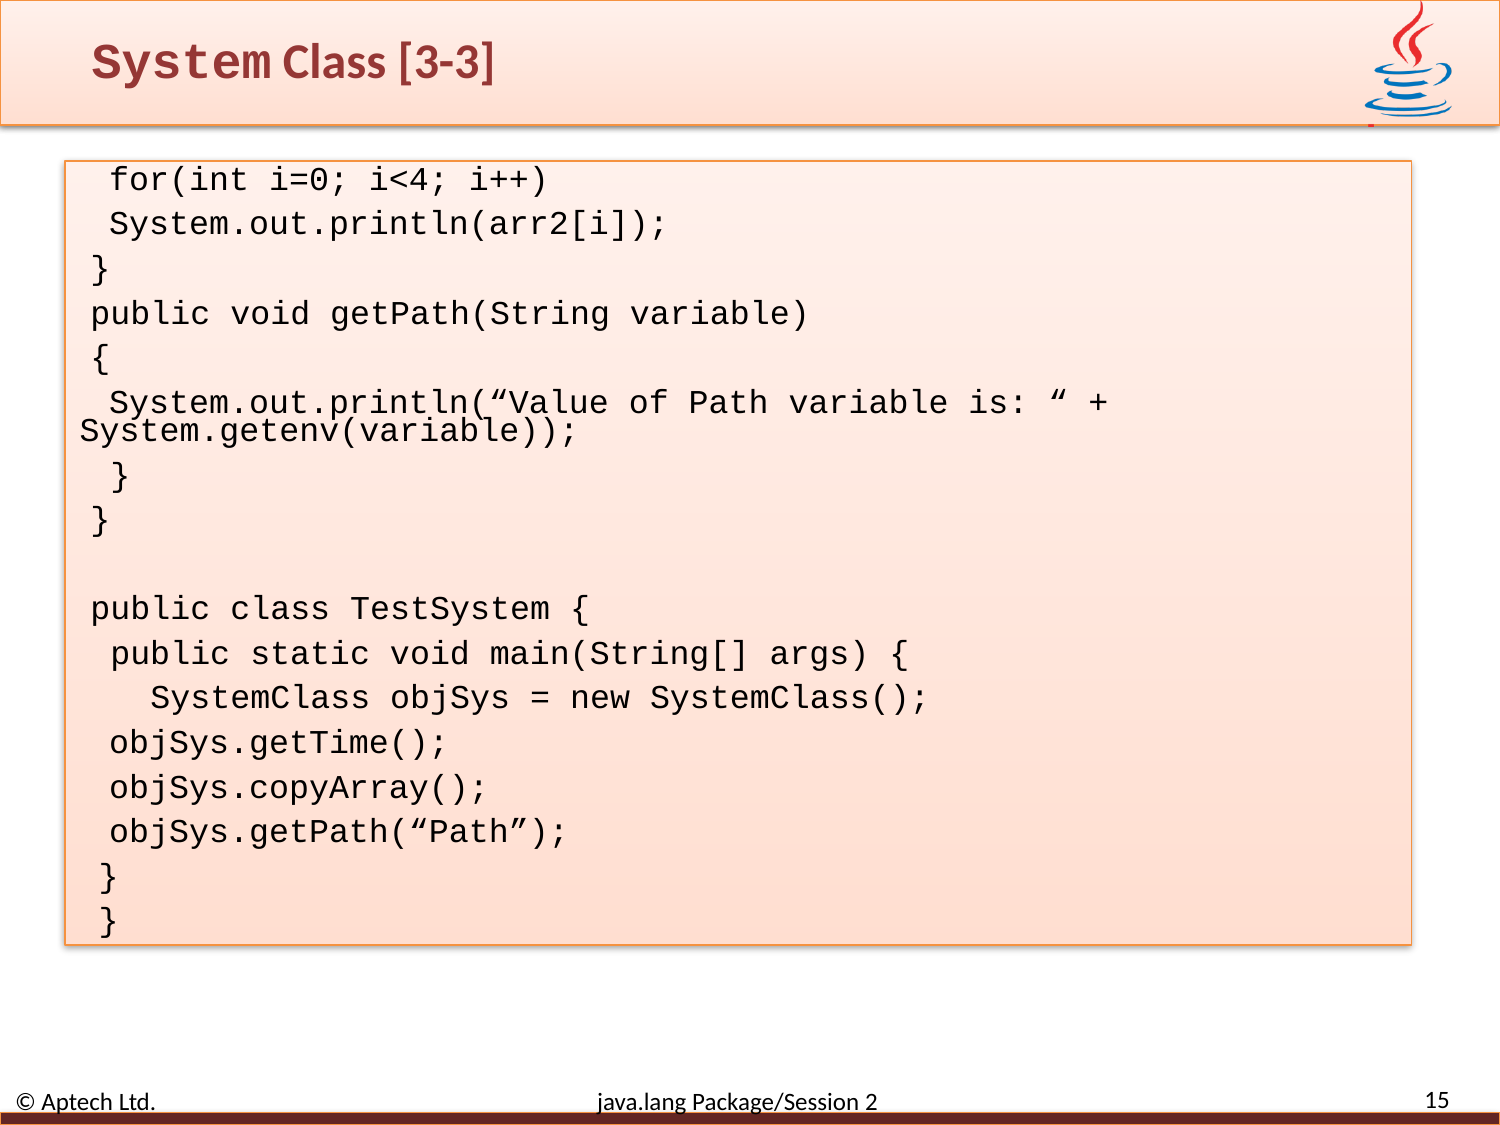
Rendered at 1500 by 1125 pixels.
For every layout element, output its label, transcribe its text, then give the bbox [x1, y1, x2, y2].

text_box for(int i=0; i<4; i++) System.out.println(arr2[i]); } public void getPath(String variable) { System.out.println(“Value of Path variable is: “ + System.getenv(variable)); } } public class TestSystem { public static void main(String[] args) { SystemClass objSys = new SystemClass(); objSys.getTime(); objSys.copyArray(); objSys.getPath(“Path”); } } [64, 160, 1412, 946]
slide_number 15 [1337, 1084, 1465, 1113]
list [52, 148, 1424, 1048]
title System Class [3-3] [76, 24, 1288, 93]
picture [1362, 0, 1454, 127]
footer © Aptech Ltd. java.lang Package/Session 2 [0, 1087, 1325, 1113]
